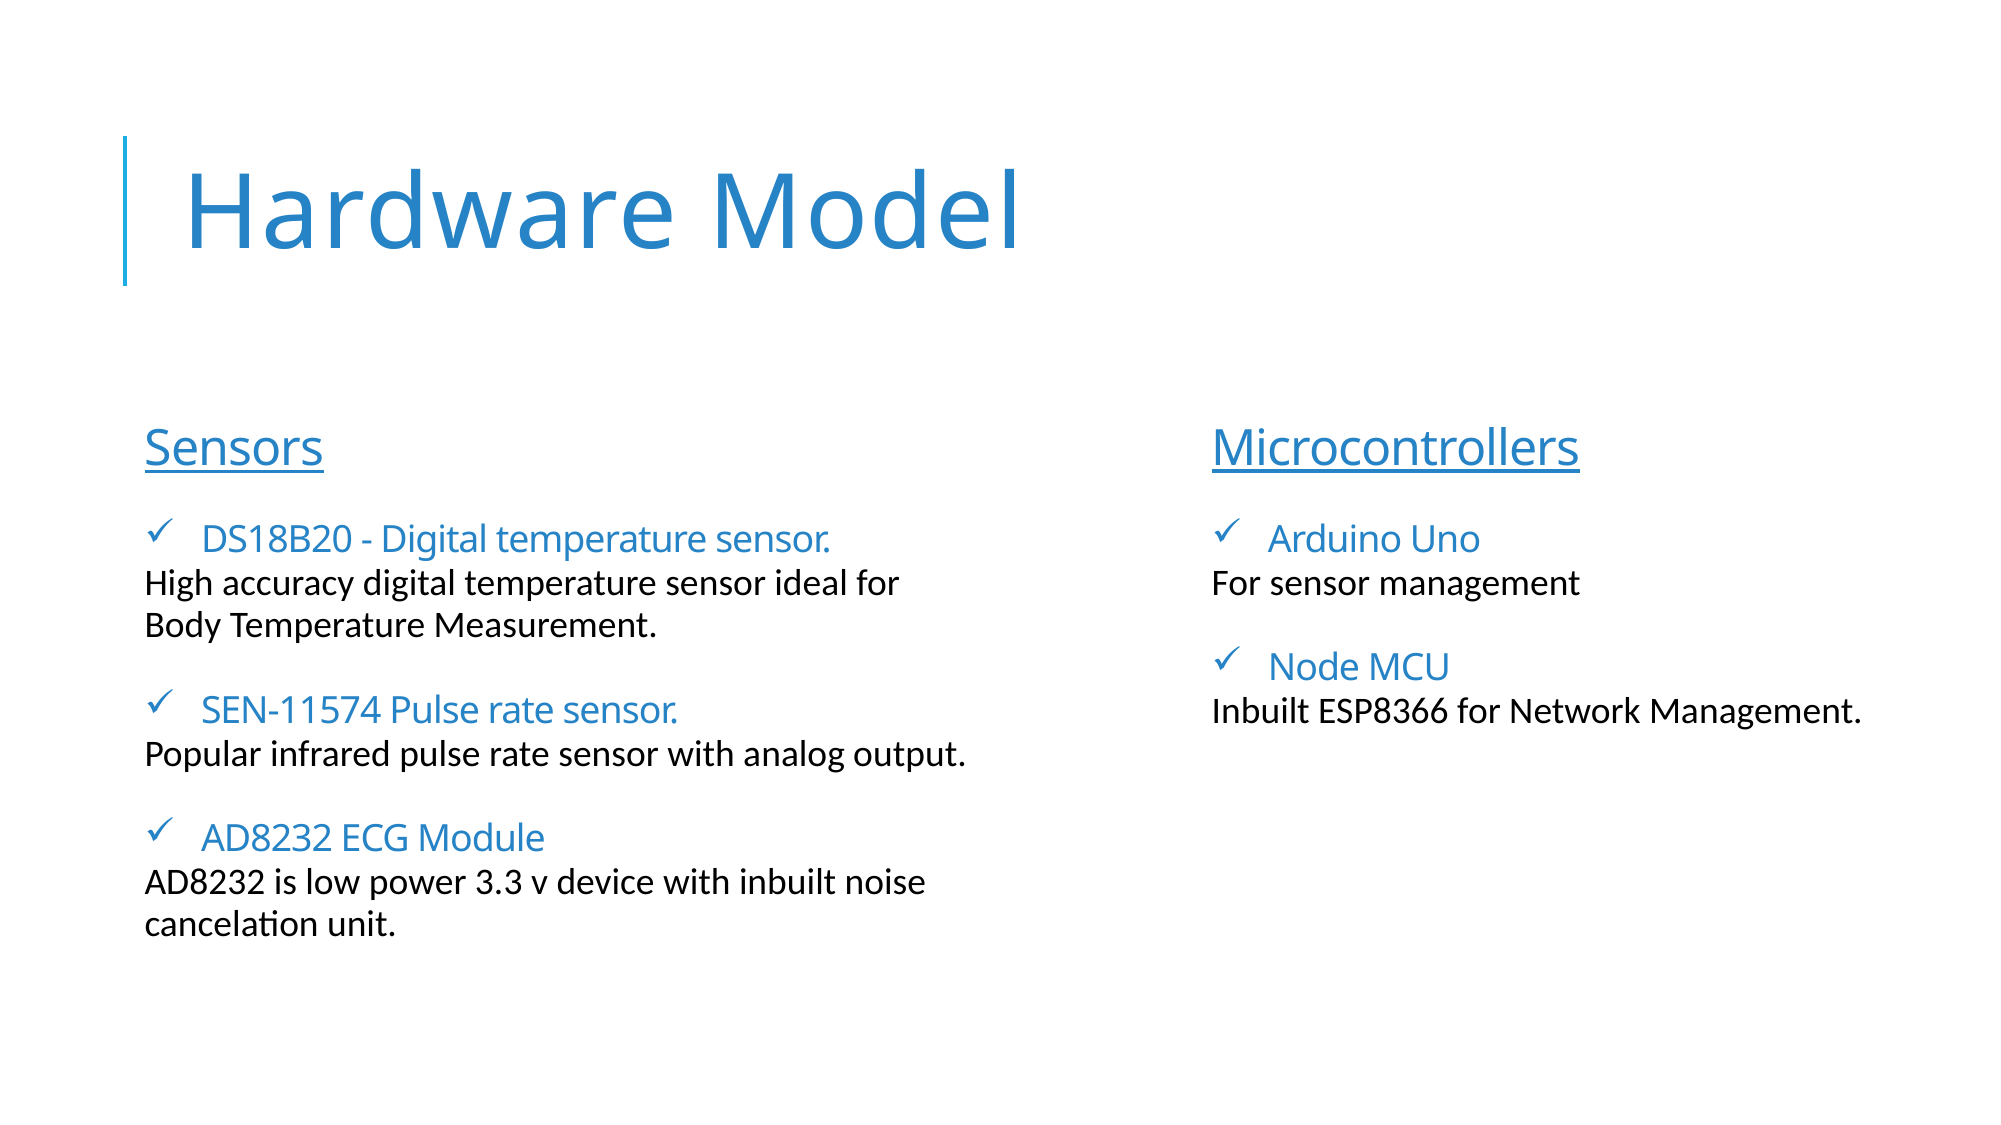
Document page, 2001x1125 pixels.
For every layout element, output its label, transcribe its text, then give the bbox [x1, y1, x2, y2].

text_box Microcontrollers Arduino Uno For sensor management Node MCU Inbuilt ESP8366 for Network Management. [1196, 378, 1888, 740]
title Hardware Model [168, 96, 1763, 342]
text_box Sensors DS18B20 - Digital temperature sensor. High accuracy digital temperature sensor ideal for Body Temperature Measurement. SEN-11574 Pulse rate sensor. Popular infrared pulse rate sensor with analog output. AD8232 ECG Module AD8232 is low power 3.3 v device with inbuilt noise cancelation unit. [129, 378, 1000, 953]
